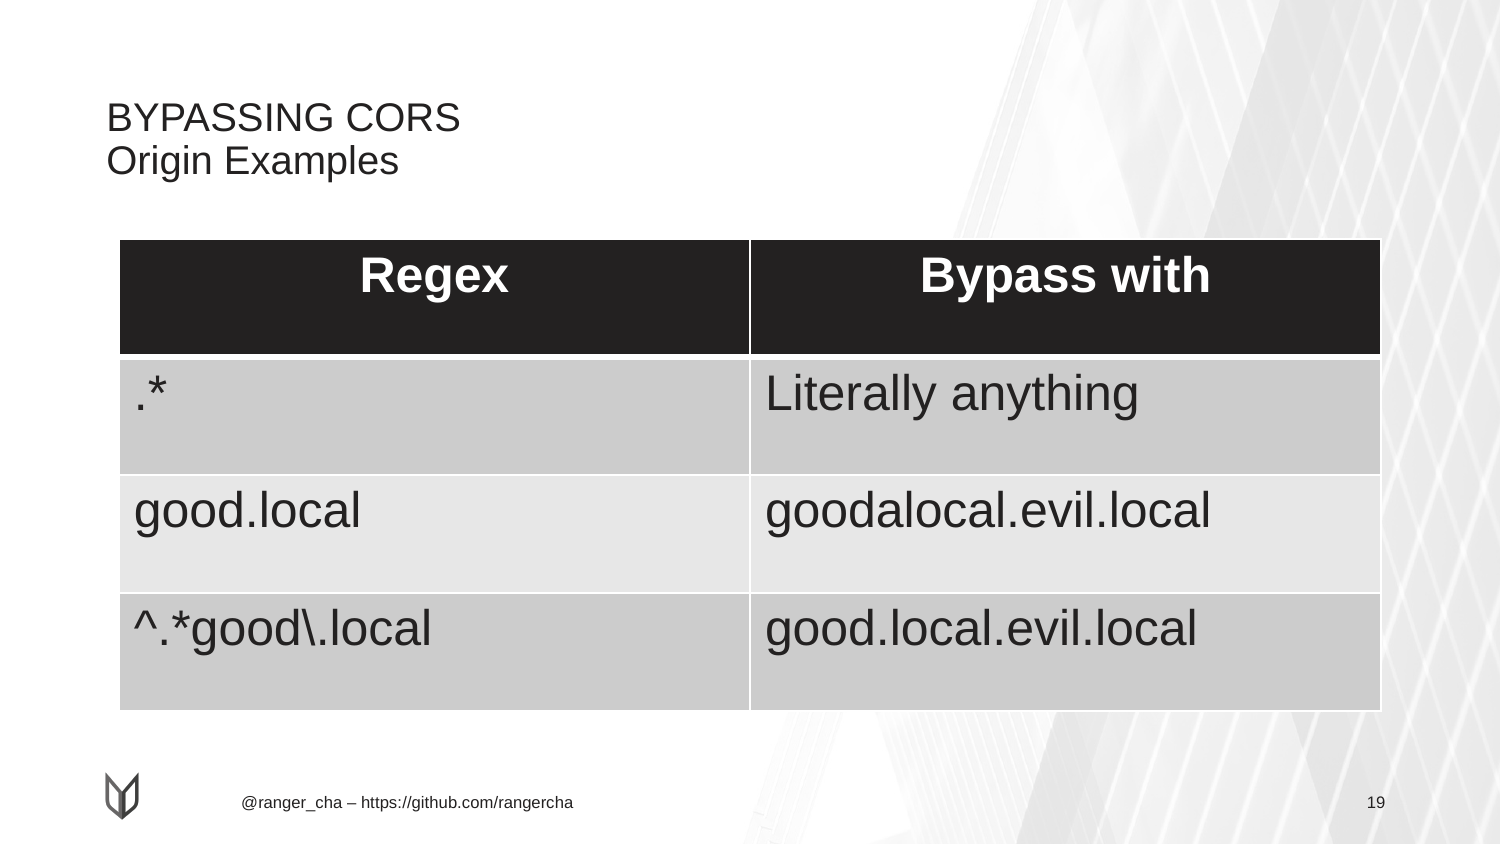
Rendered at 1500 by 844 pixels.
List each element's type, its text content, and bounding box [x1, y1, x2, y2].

title BYPASSING CORS Origin Examples [106, 96, 1400, 220]
table_header Regex [120, 240, 749, 354]
table_header Bypass with [751, 240, 1380, 354]
table_cell good.local.evil.local [751, 594, 1380, 710]
table_cell .* [120, 360, 749, 474]
table_cell good.local [120, 476, 749, 592]
table_cell Literally anything [751, 360, 1380, 474]
table_cell ^.*good\.local [120, 594, 749, 710]
picture [0, 0, 1500, 844]
slide_number 19 [1345, 784, 1400, 815]
table_cell goodalocal.evil.local [751, 476, 1380, 592]
